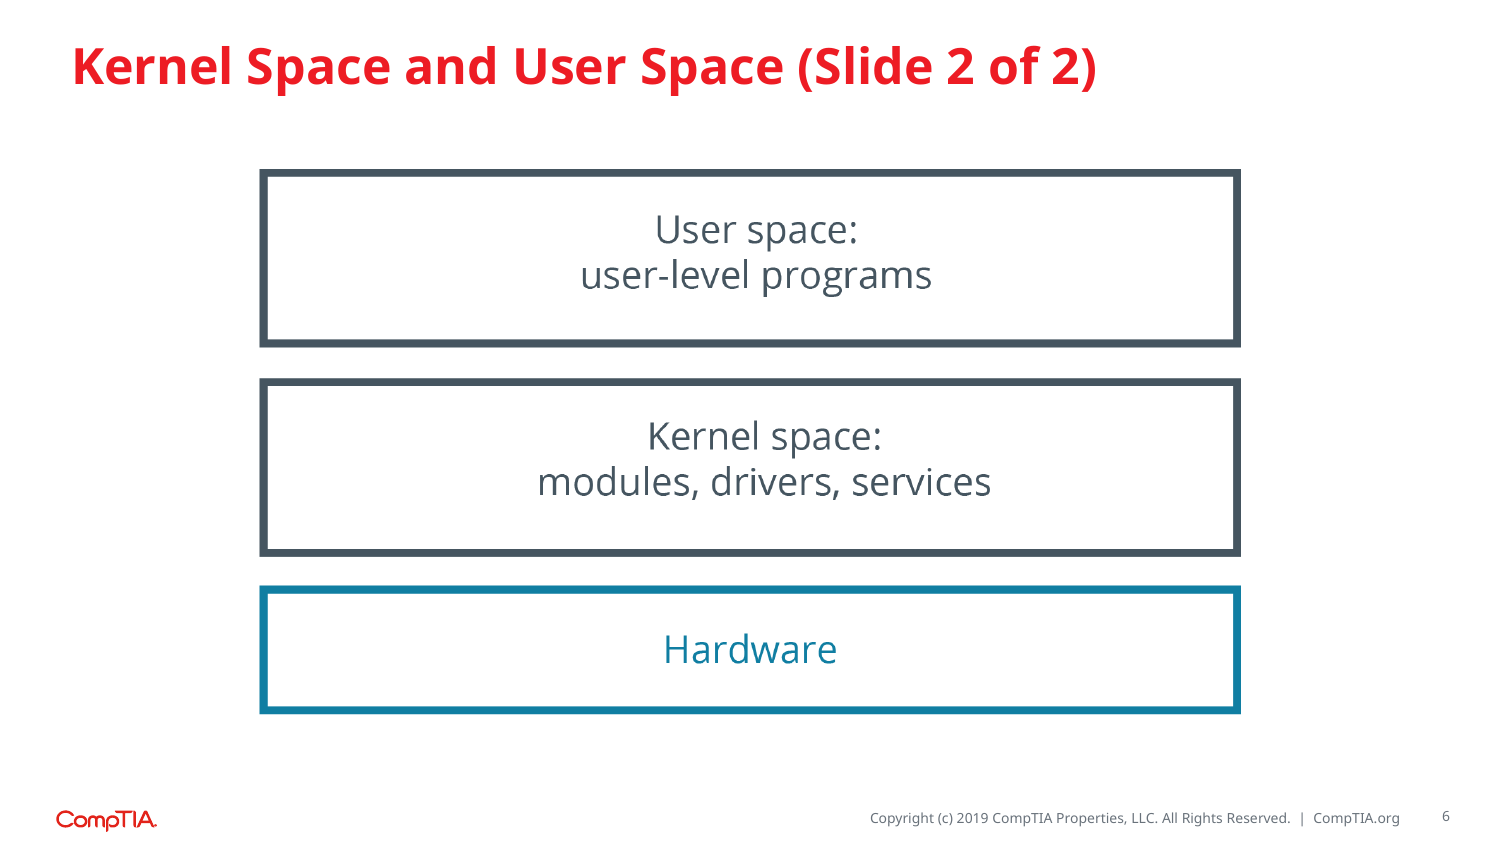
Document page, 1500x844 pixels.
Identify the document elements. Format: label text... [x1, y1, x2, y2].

picture [228, 157, 1272, 726]
title Kernel Space and User Space (Slide 2 of 2) [56, 12, 1444, 117]
slide_number 6 [1407, 800, 1450, 835]
